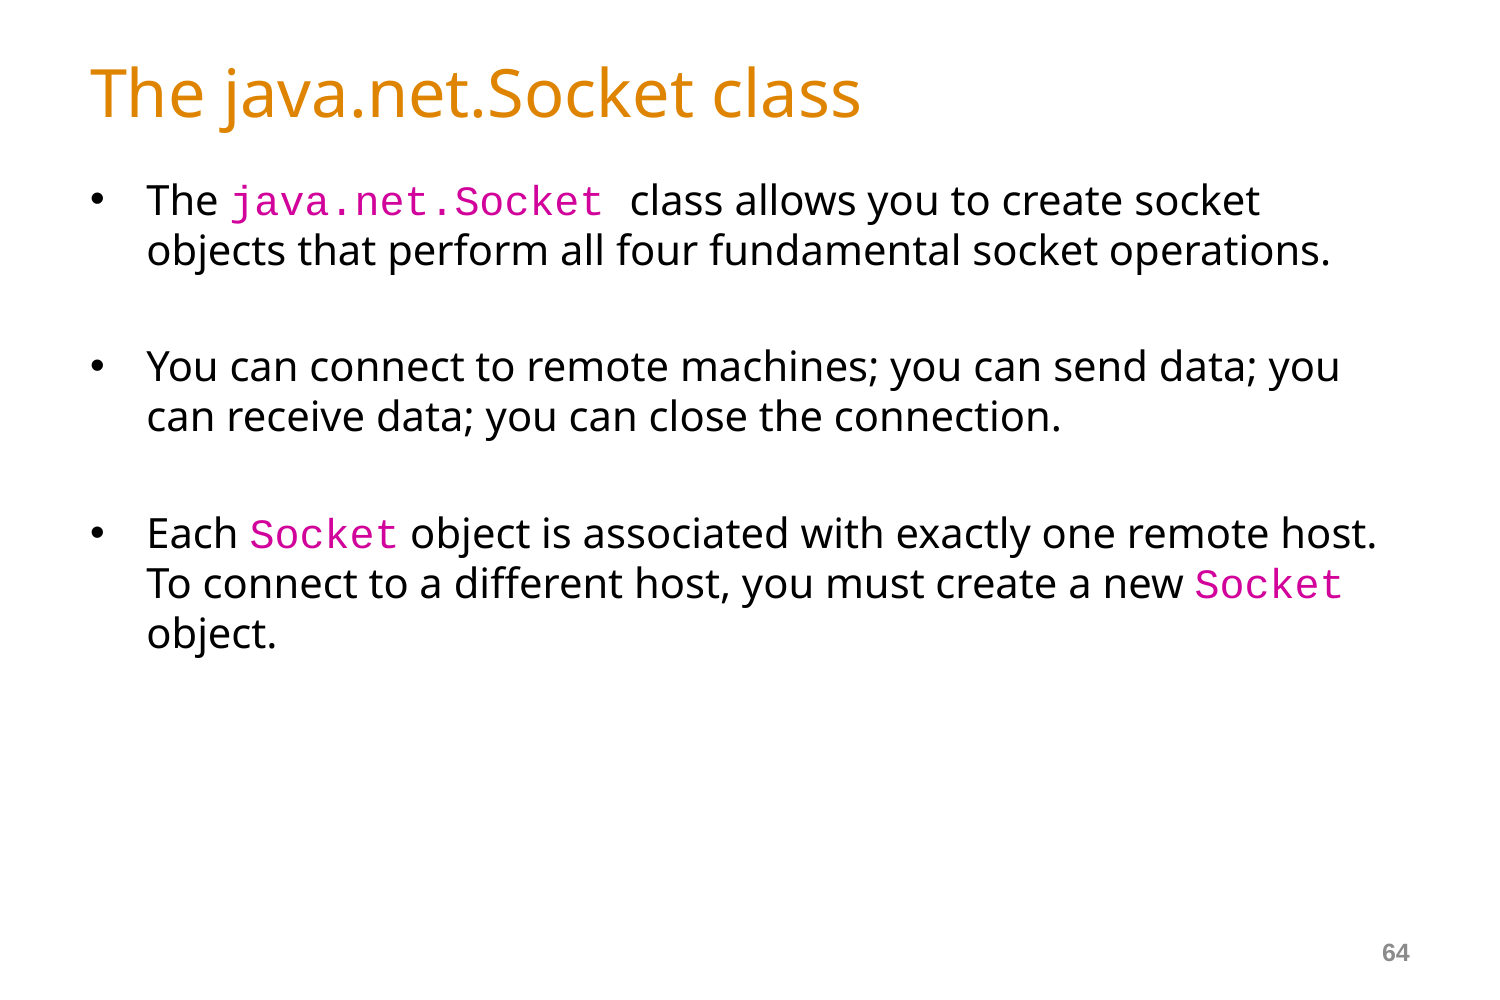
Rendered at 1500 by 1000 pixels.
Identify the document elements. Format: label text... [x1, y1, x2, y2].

title The java.net.Socket class [75, 40, 1425, 142]
list The java.net.Socket class allows you to create socket objects that perform all four fundamental socket operations. You can connect to remote machines; you can send data; you can receive data; you can close the connection. Each Socket object is associated with exactly one remote host. To connect to a different host, you must create a new Socket object. [75, 165, 1425, 894]
slide_number 64 [1074, 926, 1425, 981]
